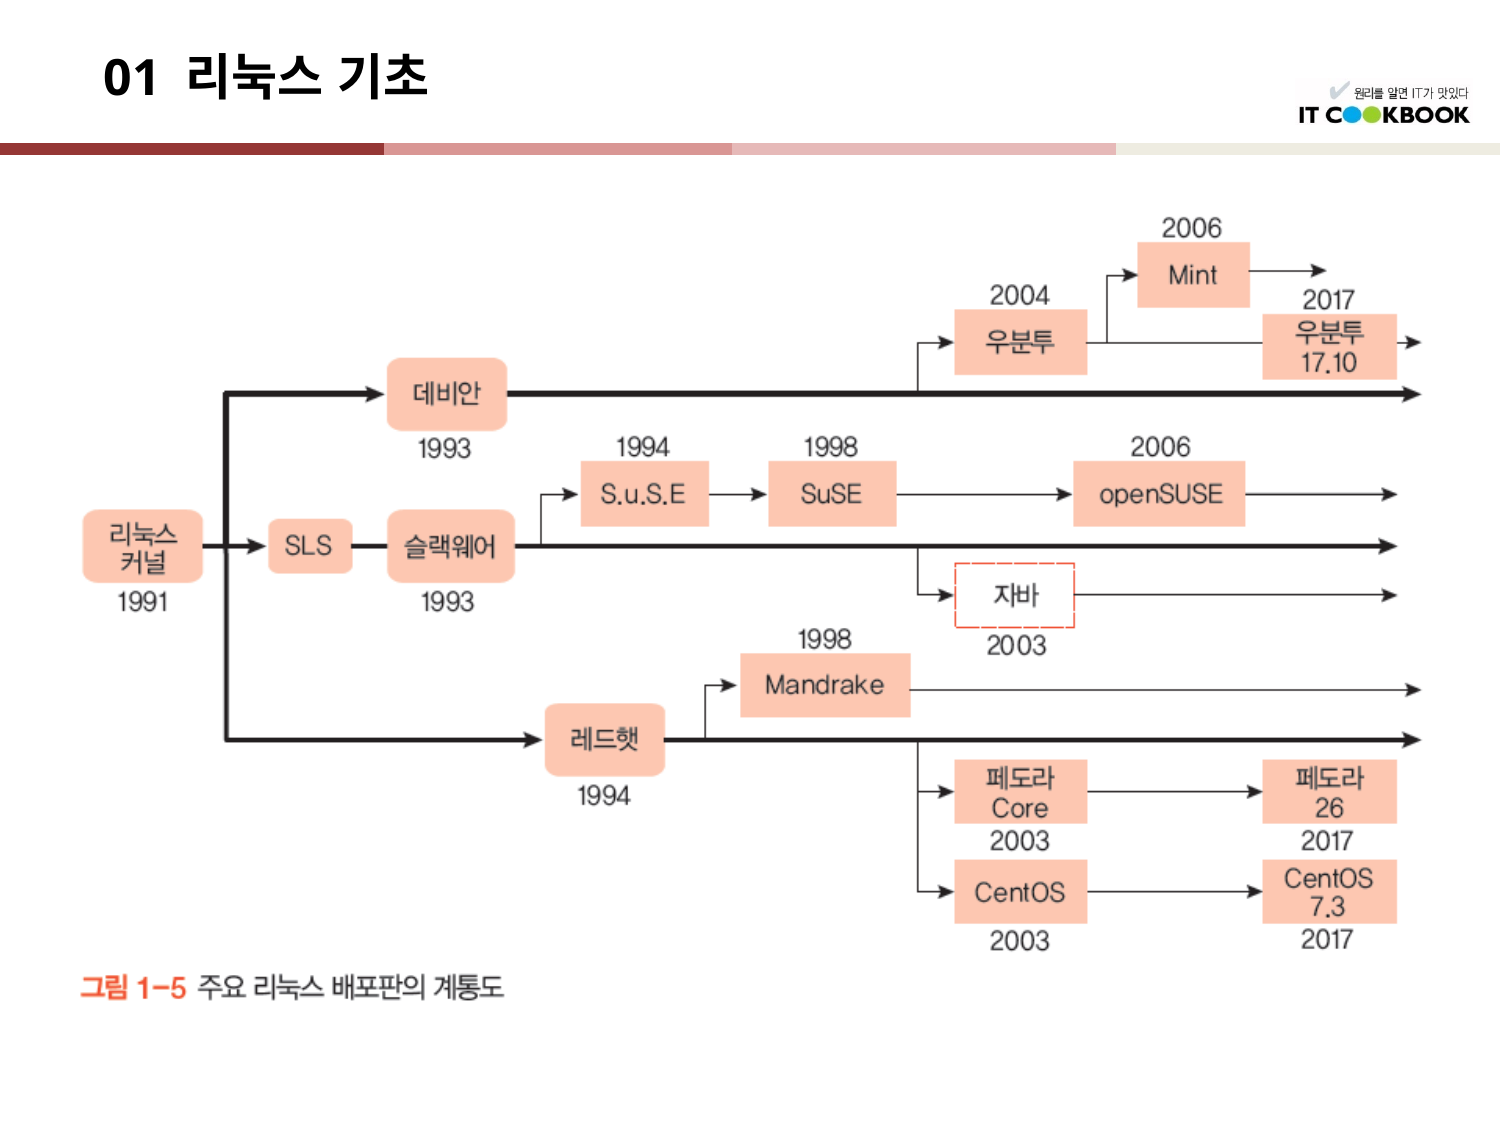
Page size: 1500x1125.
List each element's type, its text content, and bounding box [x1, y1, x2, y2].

title 01 리눅스 기초 [88, 30, 1330, 121]
picture [1295, 78, 1473, 125]
picture [73, 207, 1427, 1010]
